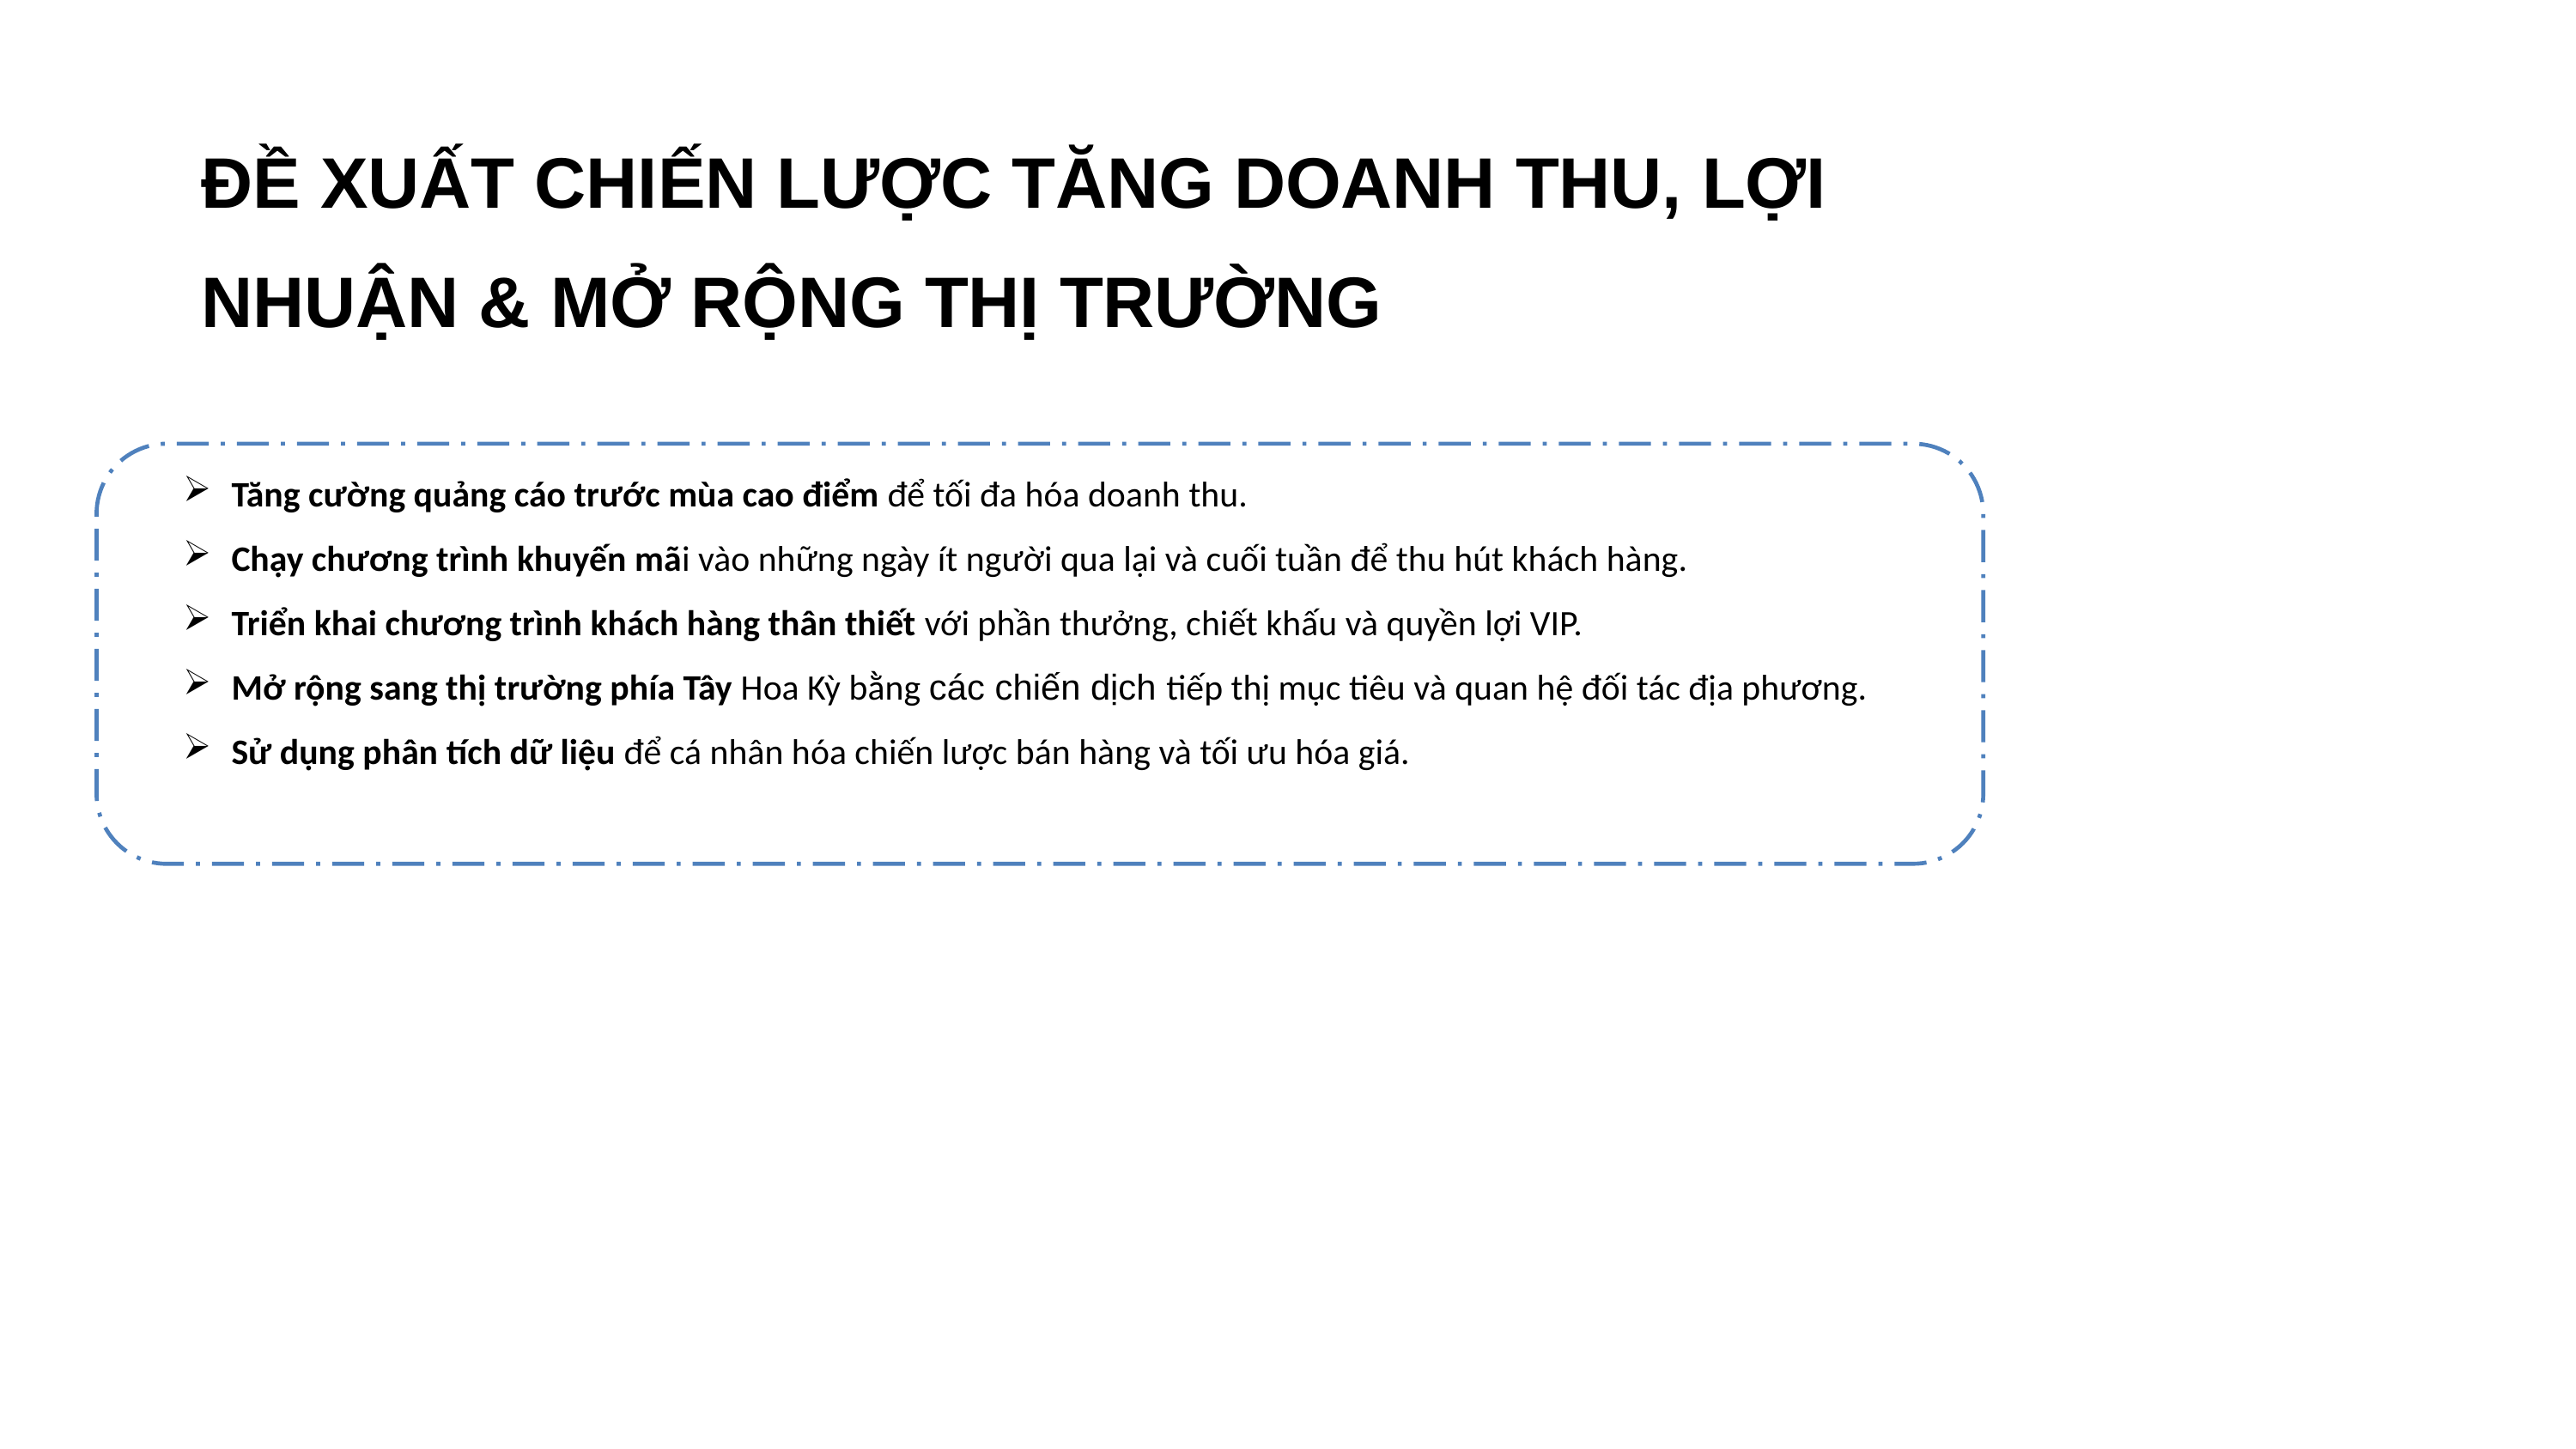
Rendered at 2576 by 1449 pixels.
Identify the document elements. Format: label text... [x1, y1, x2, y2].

text_box [96, 443, 1984, 864]
text_box ĐỀ XUẤT CHIẾN LƯỢC TĂNG DOANH THU, LỢI NHUẬN & MỞ RỘNG THỊ TRƯỜNG [201, 101, 1984, 343]
